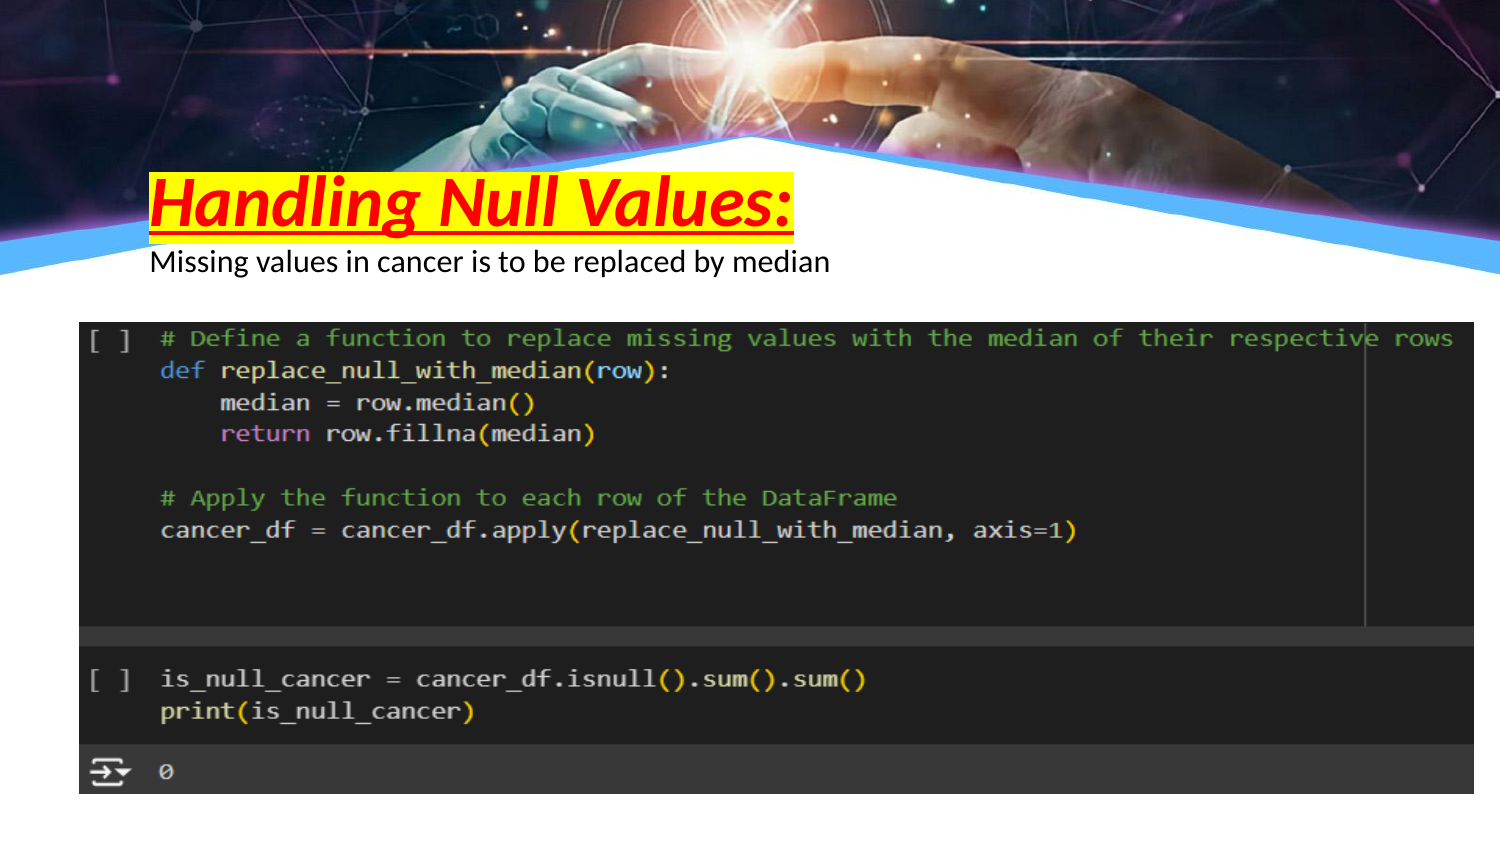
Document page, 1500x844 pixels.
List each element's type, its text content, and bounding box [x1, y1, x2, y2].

title Handling Null Values: Missing values in cancer is to be replaced by median [134, 138, 1366, 296]
picture [0, 0, 1500, 844]
